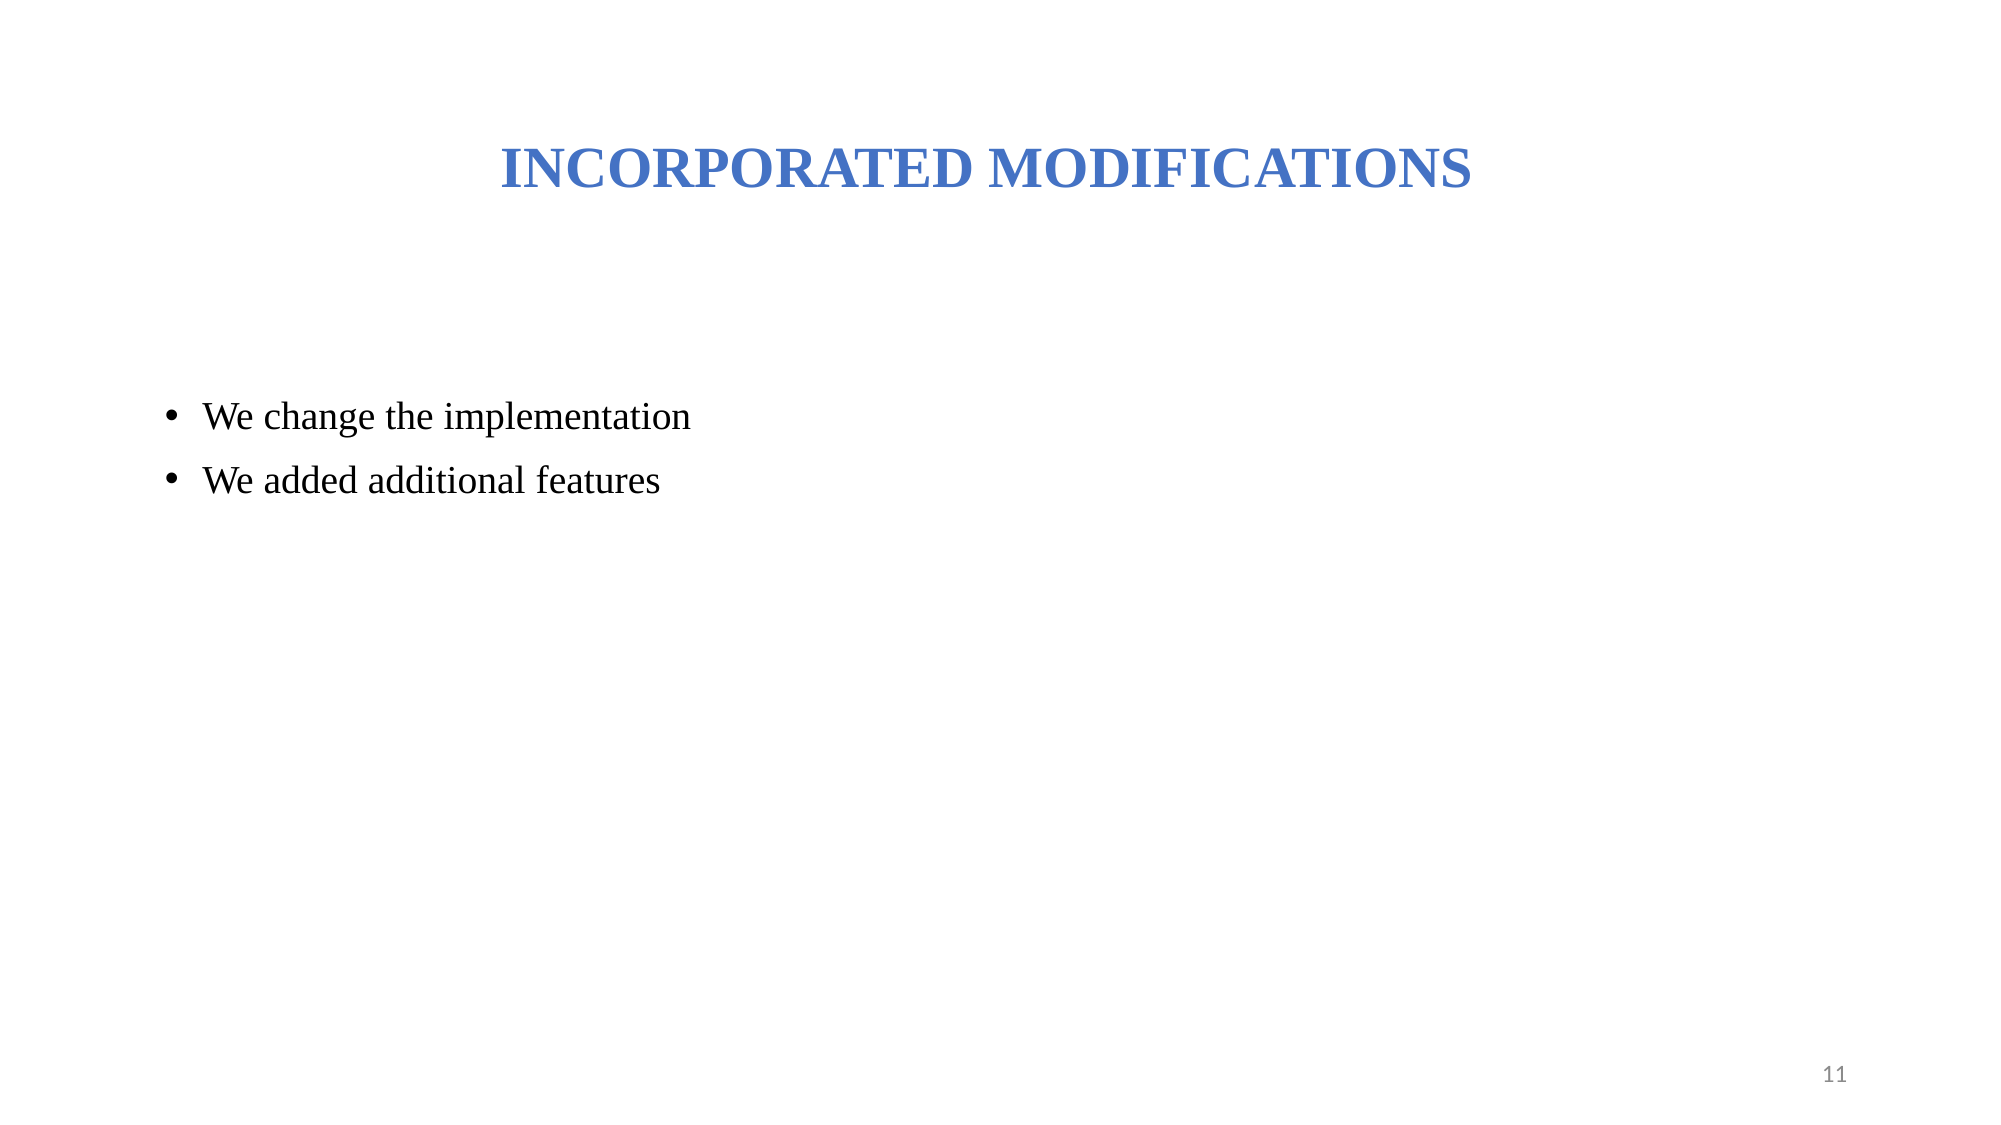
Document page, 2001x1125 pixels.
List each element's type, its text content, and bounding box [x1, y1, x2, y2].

title INCORPORATED MODIFICATIONS [137, 59, 1863, 278]
list We change the implementation We added additional features [149, 388, 1850, 950]
slide_number 11 [1412, 1042, 1863, 1103]
